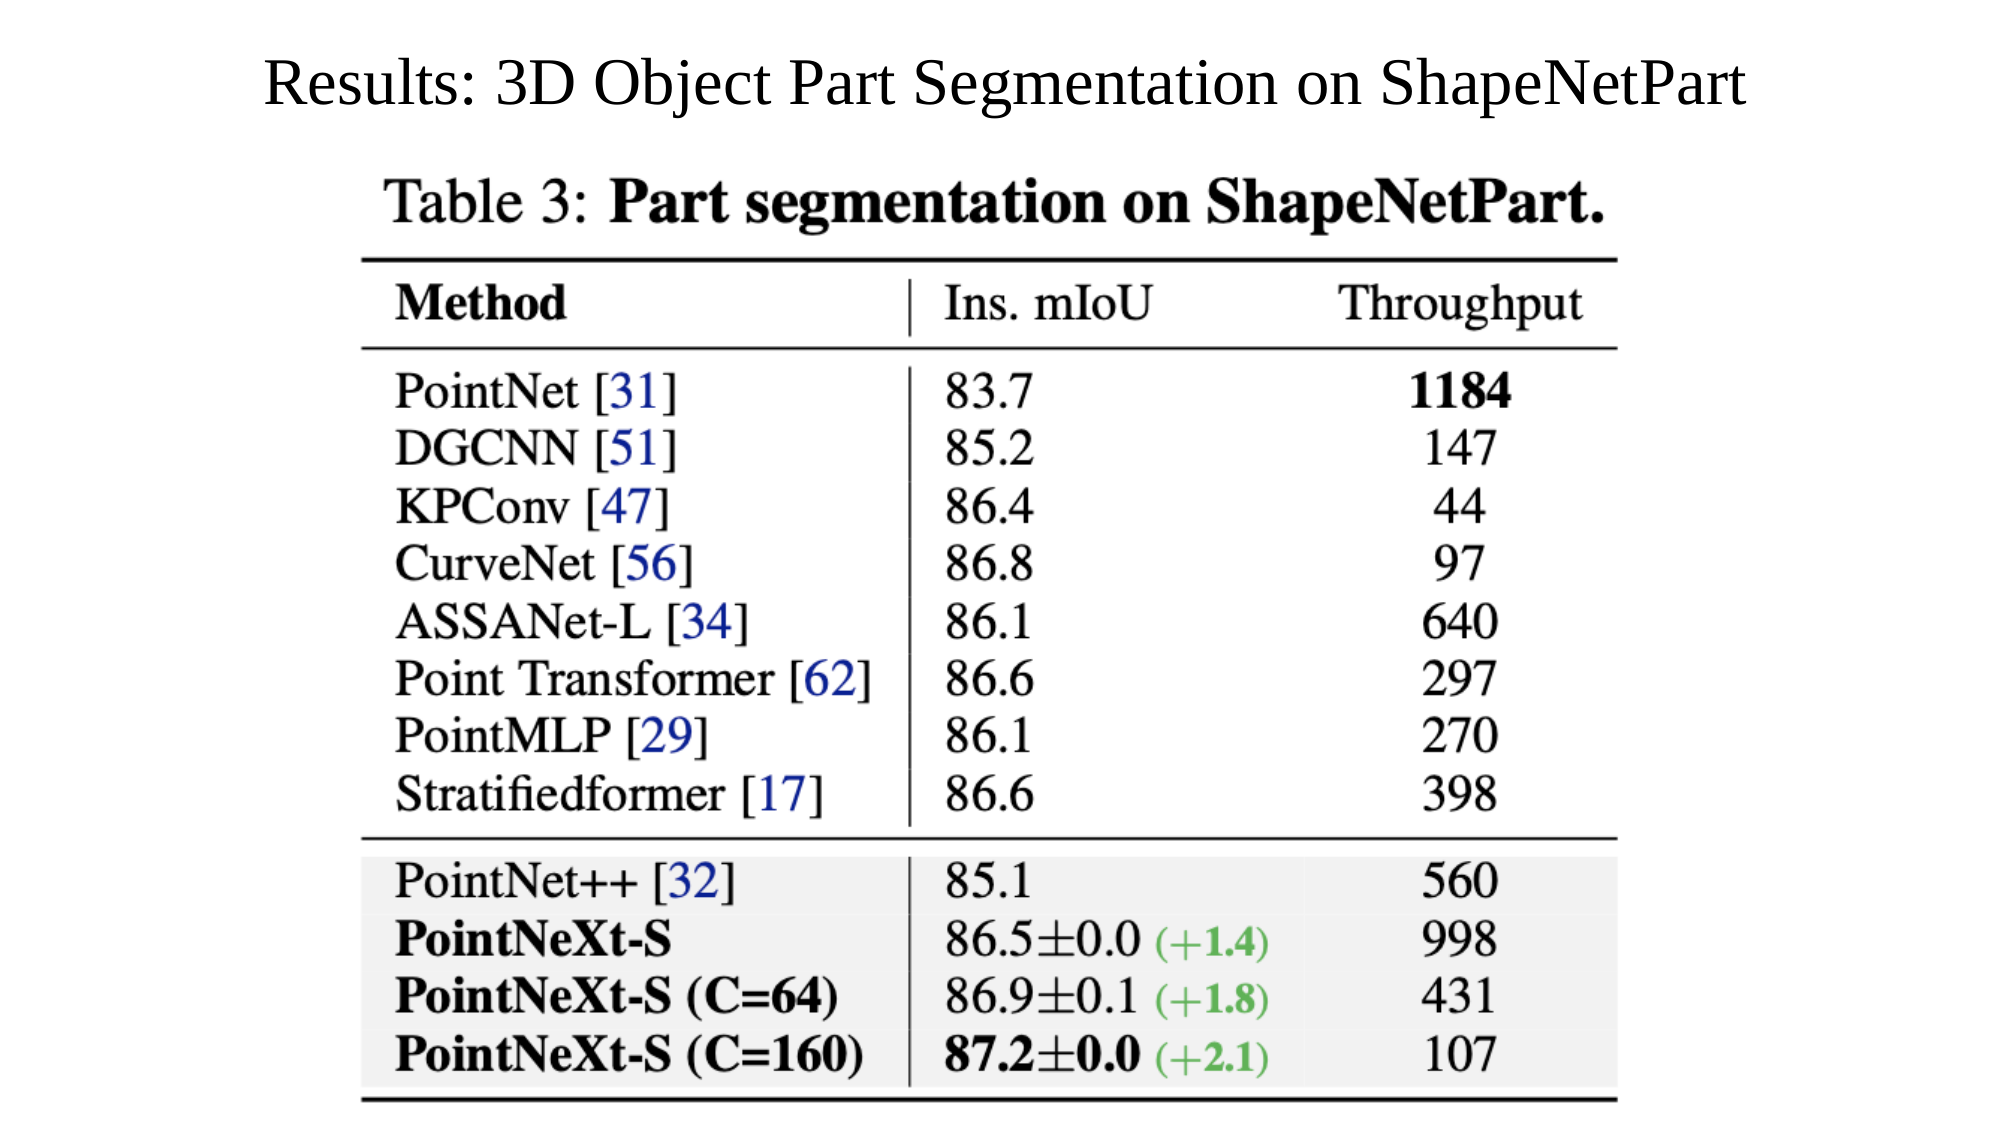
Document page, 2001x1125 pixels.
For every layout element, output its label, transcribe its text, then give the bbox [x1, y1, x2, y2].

text_box Results: 3D Object Part Segmentation on ShapeNetPart [248, 30, 1781, 126]
picture [348, 158, 1652, 1125]
